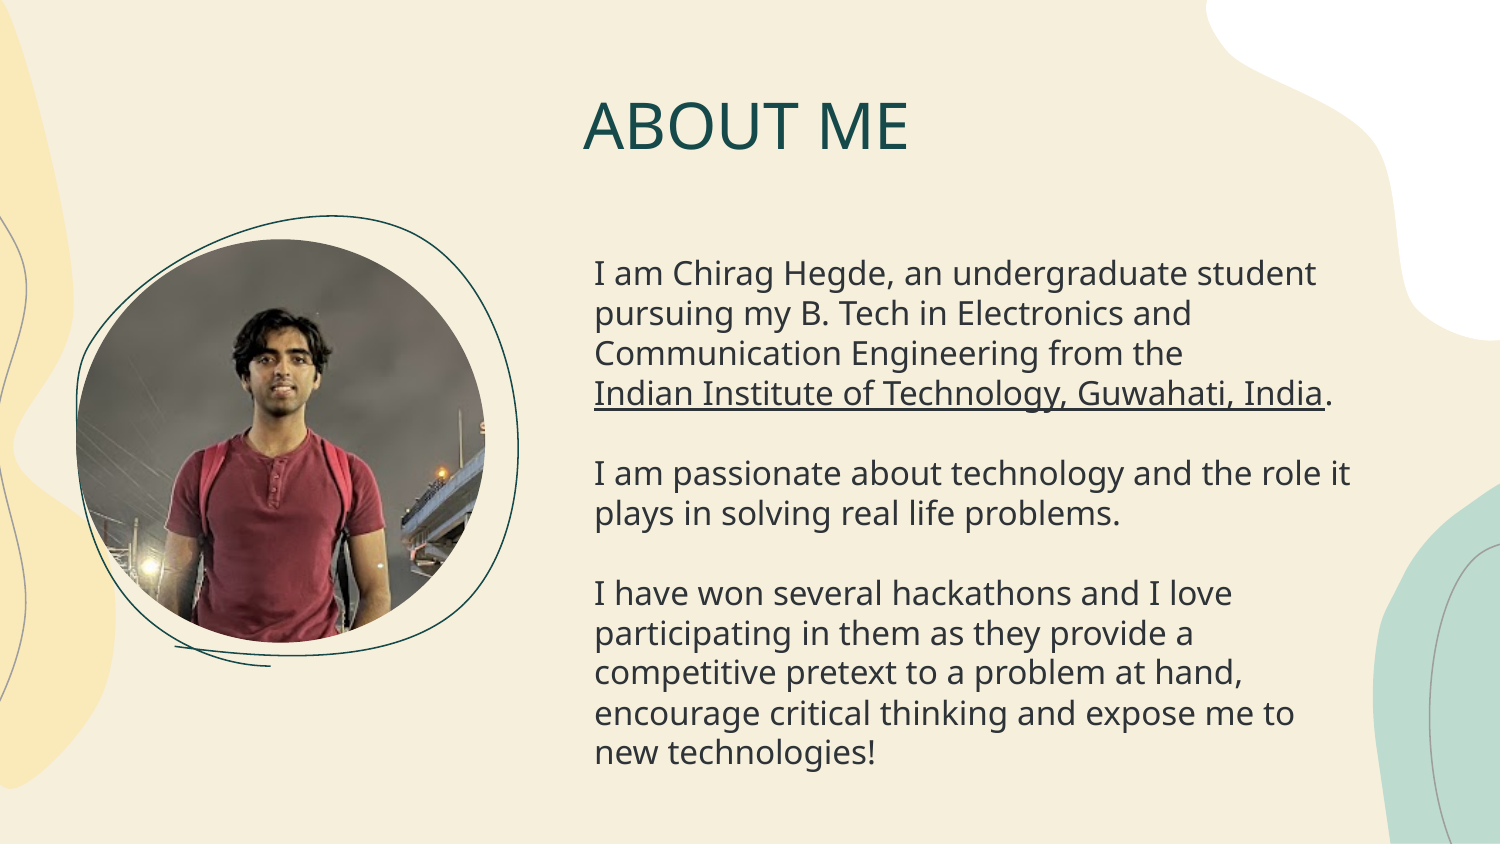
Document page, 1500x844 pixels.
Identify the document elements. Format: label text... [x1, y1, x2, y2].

title ABOUT ME [118, 83, 1382, 141]
text_box [490, 318, 519, 570]
text_box [201, 652, 271, 667]
picture [75, 239, 486, 643]
list I am Chirag Hegde, an undergraduate student pursuing my B. Tech in Electronics and Communication Engineering from the Indian Institute of Technology, Guwahati, India. I am passionate about technology and the role it plays in solving real life problems. I have won several hackathons and I love participating in them as they provide a competitive pretext to a problem at hand, encourage critical thinking and expose me to new technologies! [579, 237, 1382, 752]
text_box [222, 652, 352, 656]
text_box [227, 215, 420, 237]
